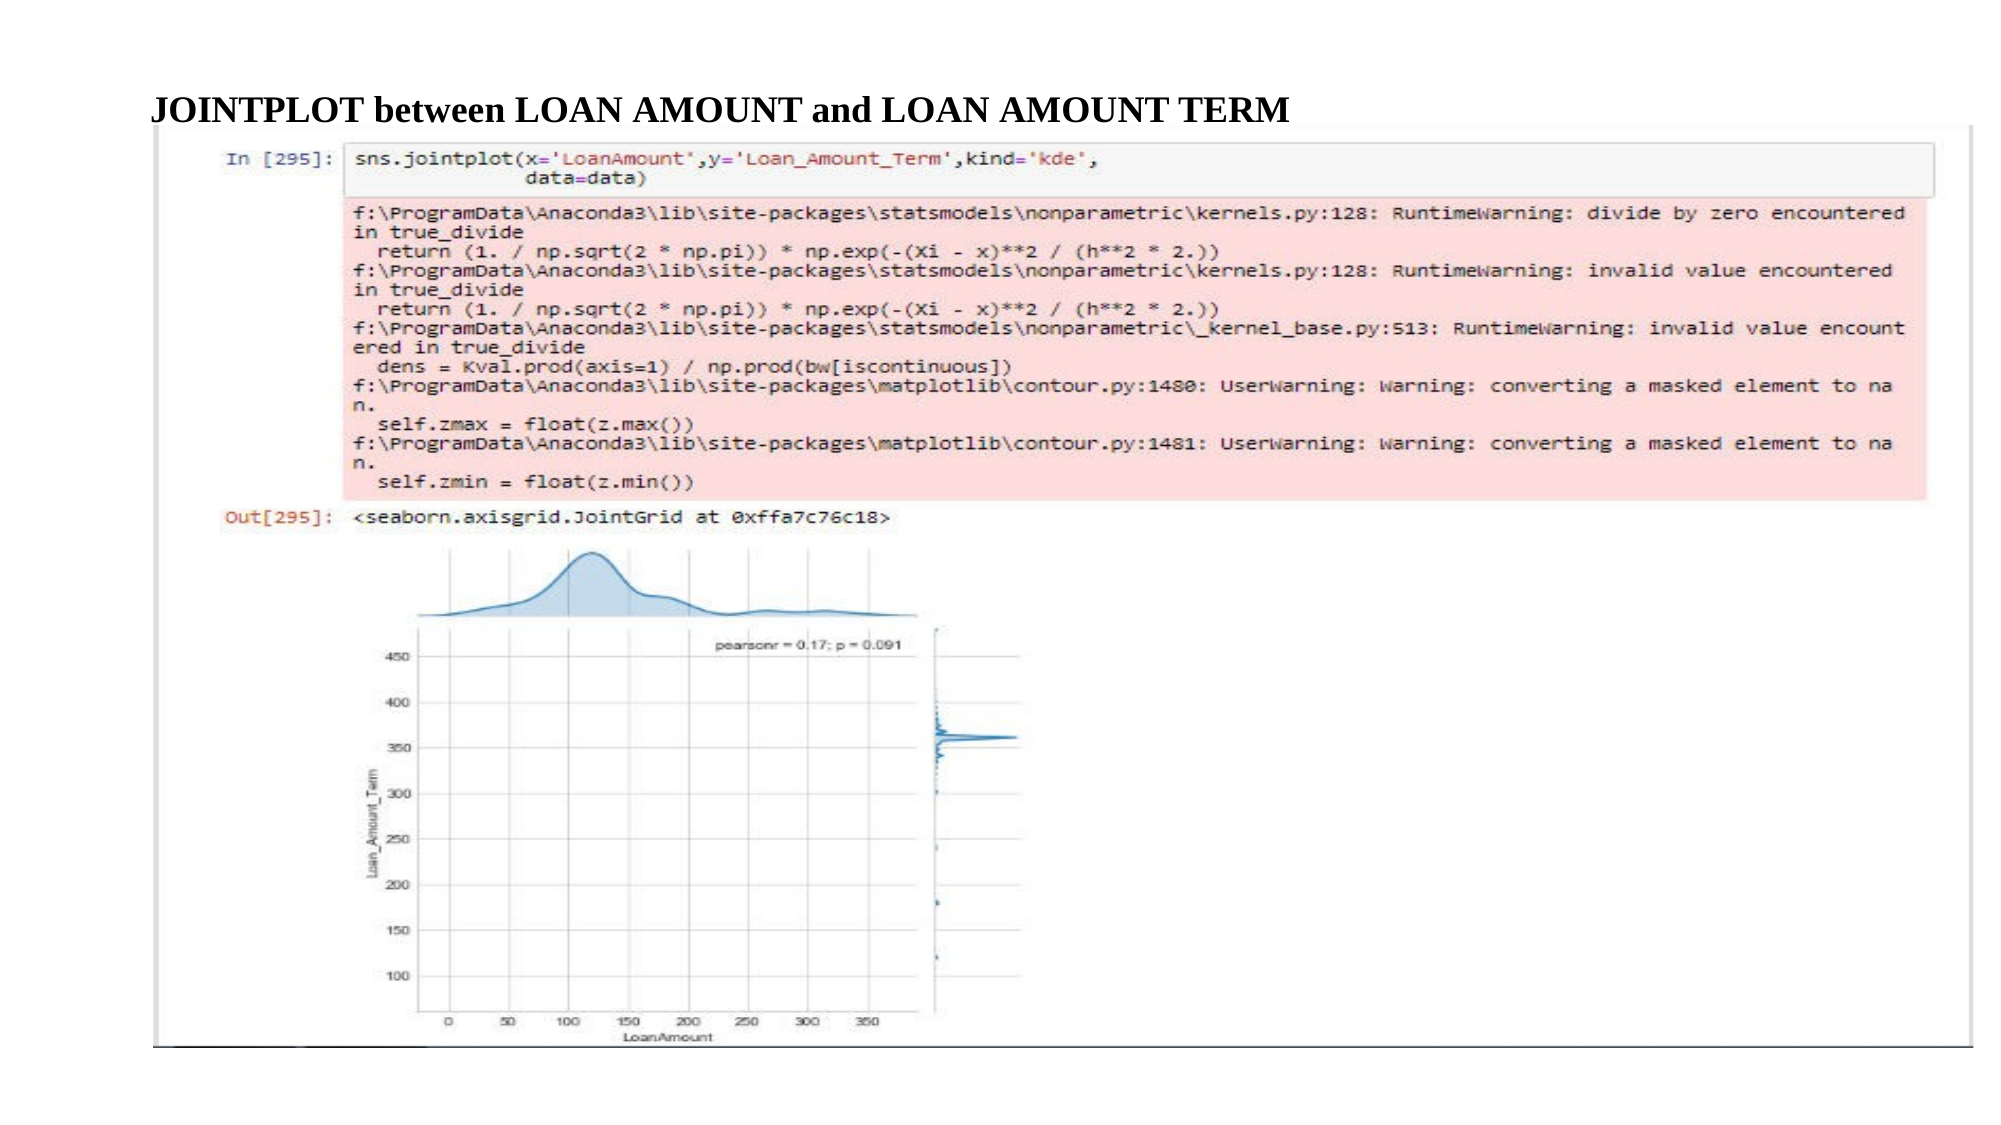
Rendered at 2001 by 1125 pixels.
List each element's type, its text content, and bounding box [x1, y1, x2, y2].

text_box JOINTPLOT between LOAN AMOUNT and LOAN AMOUNT TERM [147, 84, 1298, 130]
text_box [153, 125, 1974, 1048]
